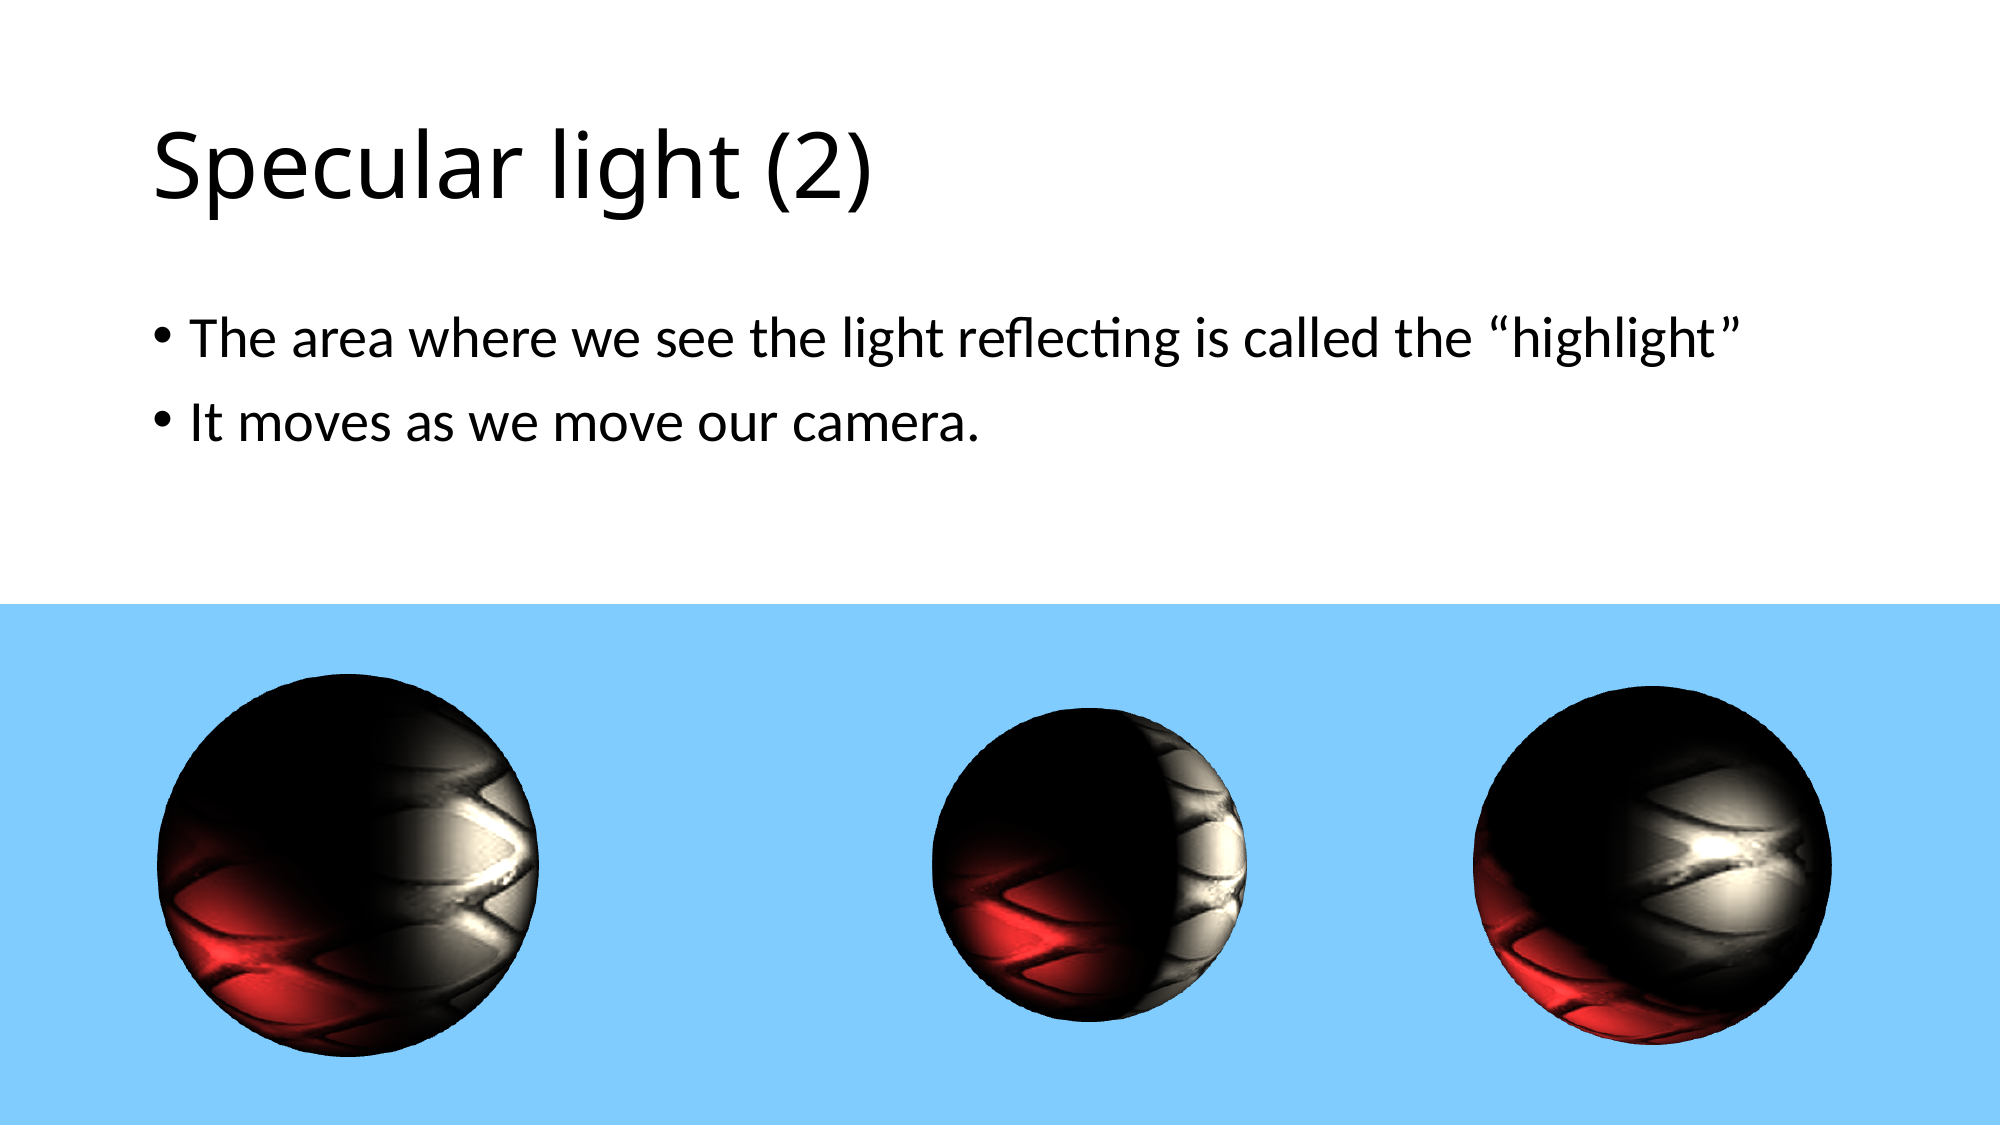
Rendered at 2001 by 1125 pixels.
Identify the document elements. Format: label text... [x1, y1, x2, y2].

title Specular light (2) [137, 59, 1863, 278]
list The area where we see the light reflecting is called the “highlight” It moves as we move our camera. [137, 299, 1863, 604]
picture [0, 604, 2000, 1125]
